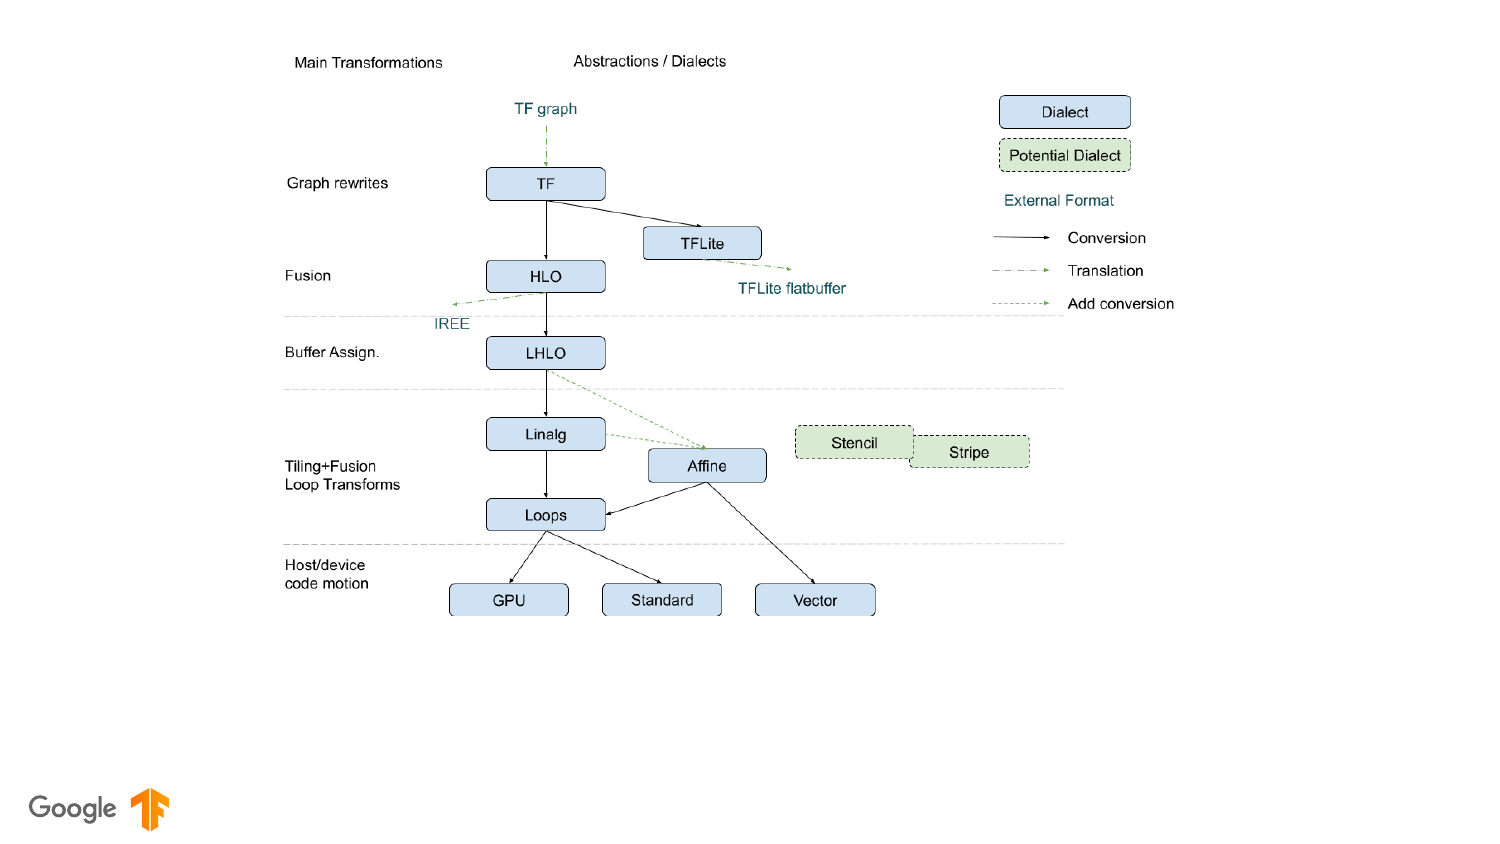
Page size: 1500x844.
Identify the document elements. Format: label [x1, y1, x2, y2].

picture [220, 39, 1280, 834]
picture [125, 786, 175, 833]
